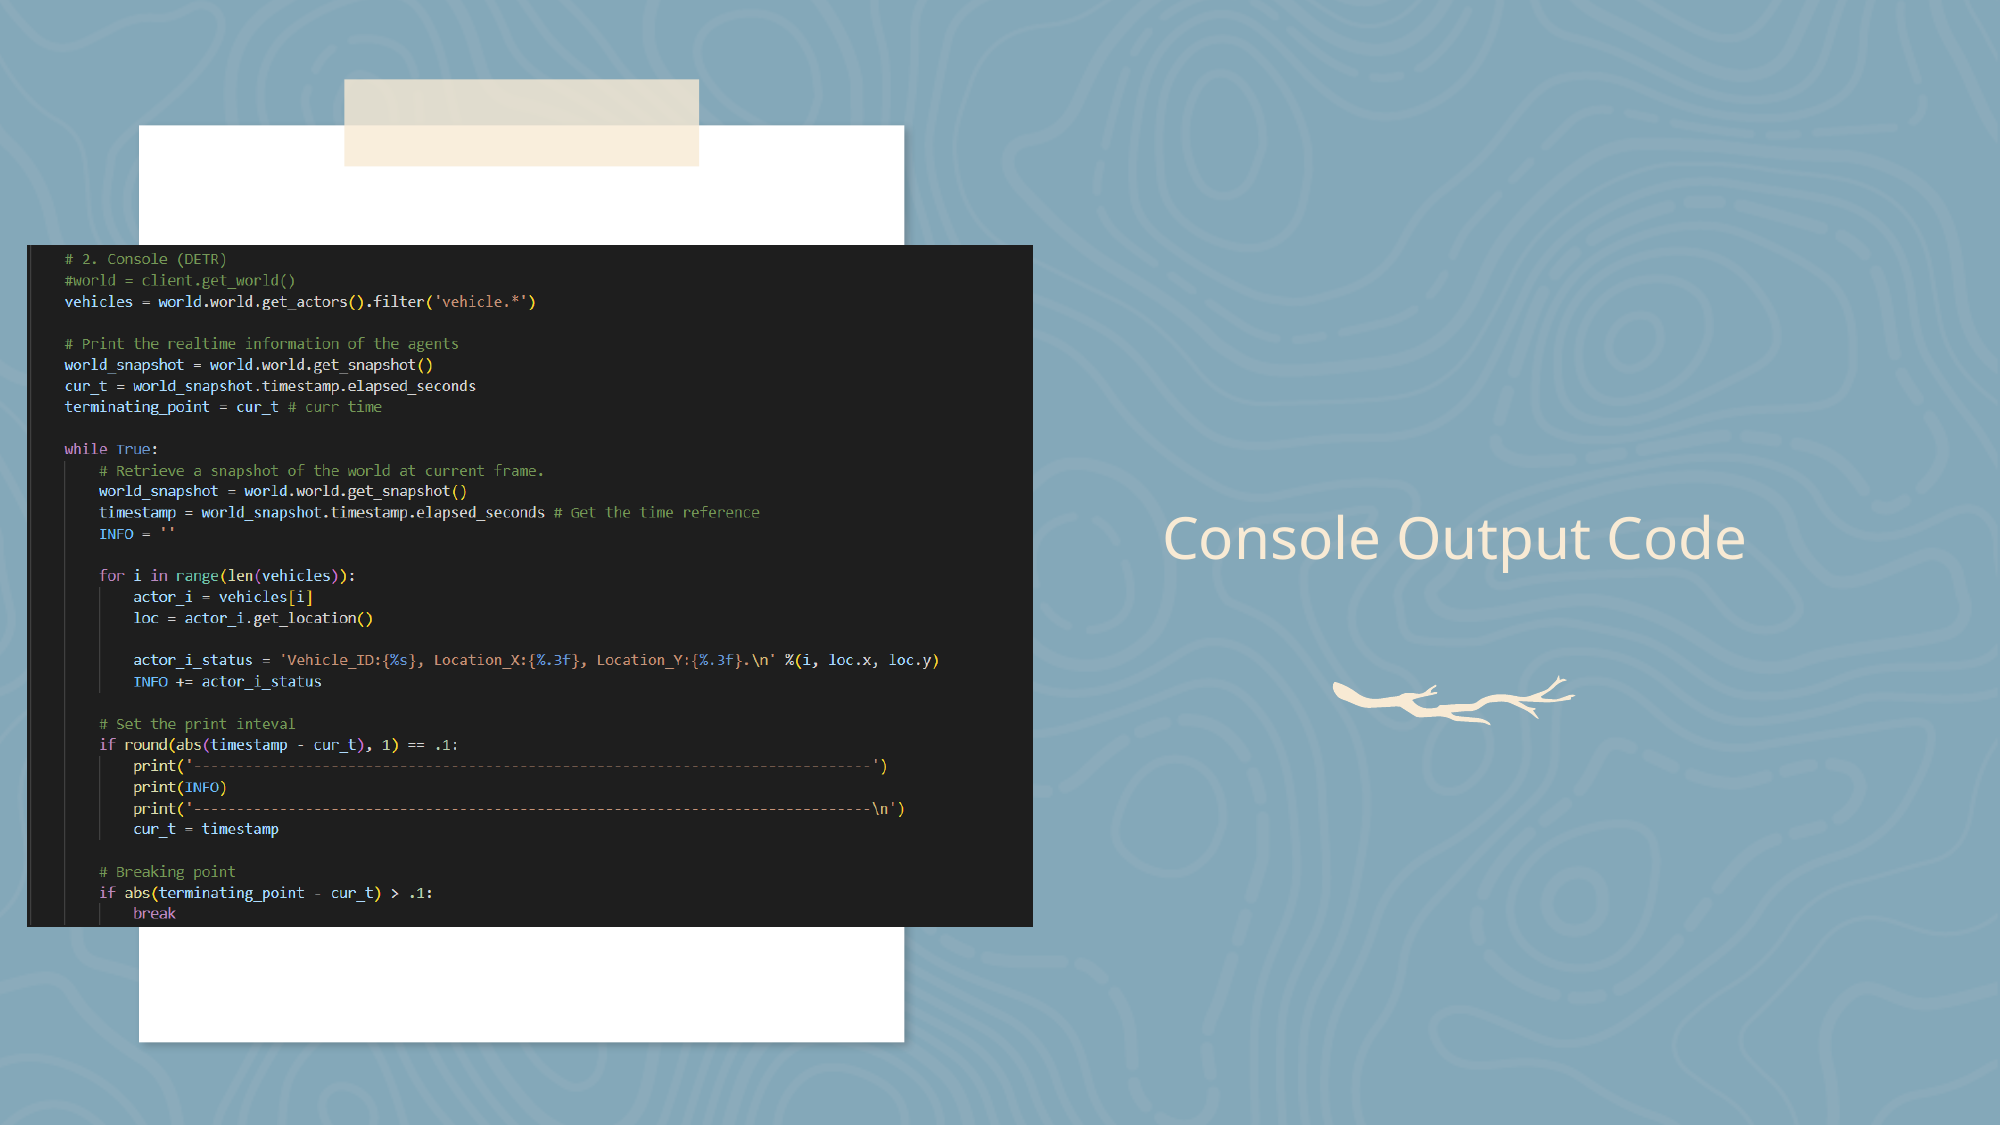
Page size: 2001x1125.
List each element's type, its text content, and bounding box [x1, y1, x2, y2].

picture [27, 245, 1033, 927]
title Console Output Code [1084, 509, 1825, 643]
